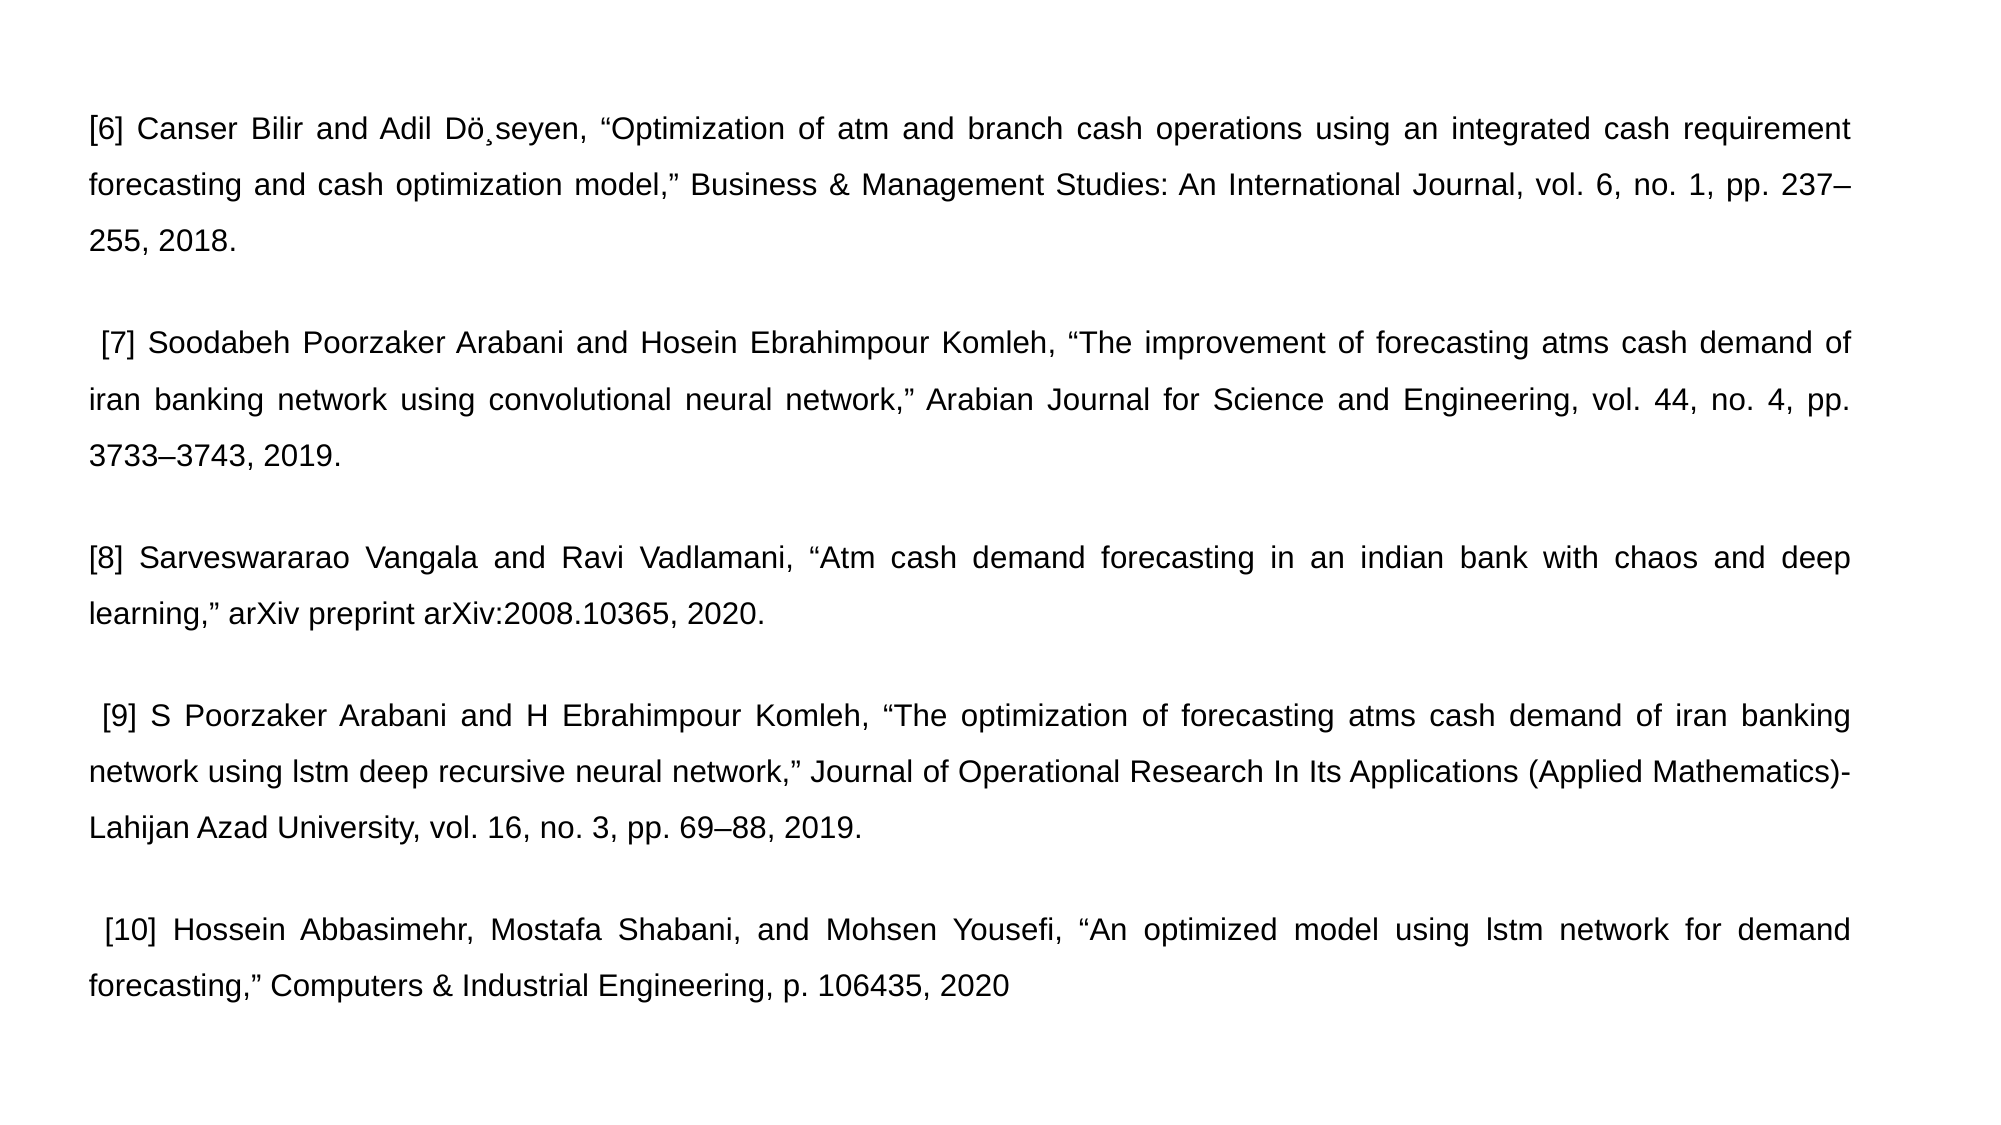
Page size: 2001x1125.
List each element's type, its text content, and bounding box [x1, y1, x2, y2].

text_box [6] Canser Bilir and Adil Dö¸seyen, “Optimization of atm and branch cash operations using an integrated cash requirement forecasting and cash optimization model,” Business & Management Studies: An International Journal, vol. 6, no. 1, pp. 237–255, 2018. [7] Soodabeh Poorzaker Arabani and Hosein Ebrahimpour Komleh, “The improvement of forecasting atms cash demand of iran banking network using convolutional neural network,” Arabian Journal for Science and Engineering, vol. 44, no. 4, pp. 3733–3743, 2019. [8] Sarveswararao Vangala and Ravi Vadlamani, “Atm cash demand forecasting in an indian bank with chaos and deep learning,” arXiv preprint arXiv:2008.10365, 2020. [9] S Poorzaker Arabani and H Ebrahimpour Komleh, “The optimization of forecasting atms cash demand of iran banking network using lstm deep recursive neural network,” Journal of Operational Research In Its Applications (Applied Mathematics)-Lahijan Azad University, vol. 16, no. 3, pp. 69–88, 2019. [10] Hossein Abbasimehr, Mostafa Shabani, and Mohsen Yousefi, “An optimized model using lstm network for demand forecasting,” Computers & Industrial Engineering, p. 106435, 2020 [73, 78, 1870, 1011]
